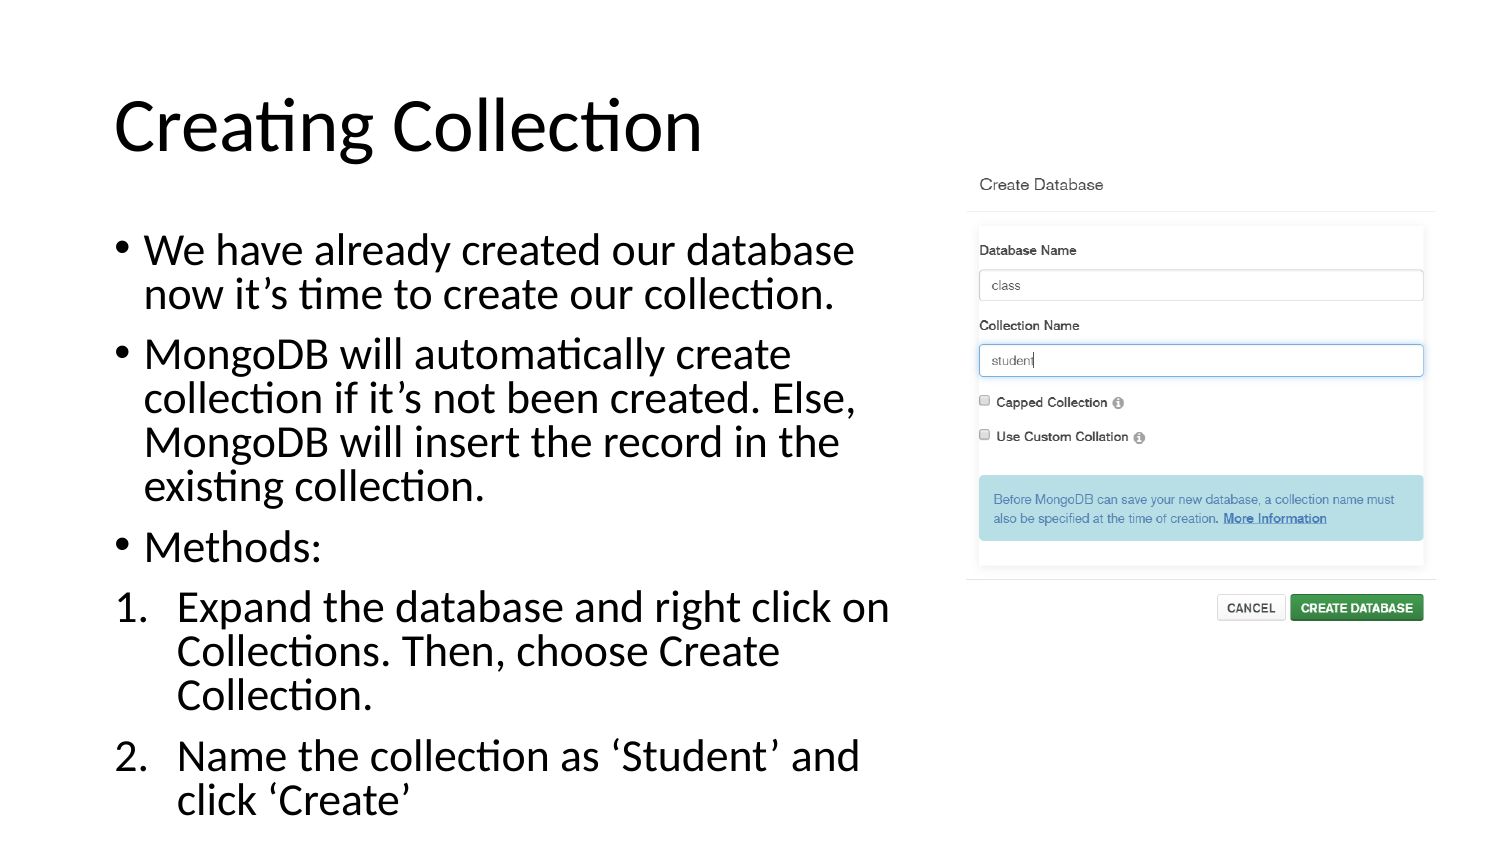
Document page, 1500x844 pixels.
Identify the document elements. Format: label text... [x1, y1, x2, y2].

picture [965, 164, 1437, 632]
title Creating Collection [103, 44, 1397, 208]
list We have already created our database now it’s time to create our collection. MongoDB will automatically create collection if it’s not been created. Else, MongoDB will insert the record in the existing collection. Methods: Expand the database and right click on Collections. Then, choose Create Collection. Name the collection as ‘Student’ and click ‘Create’ [103, 224, 903, 760]
